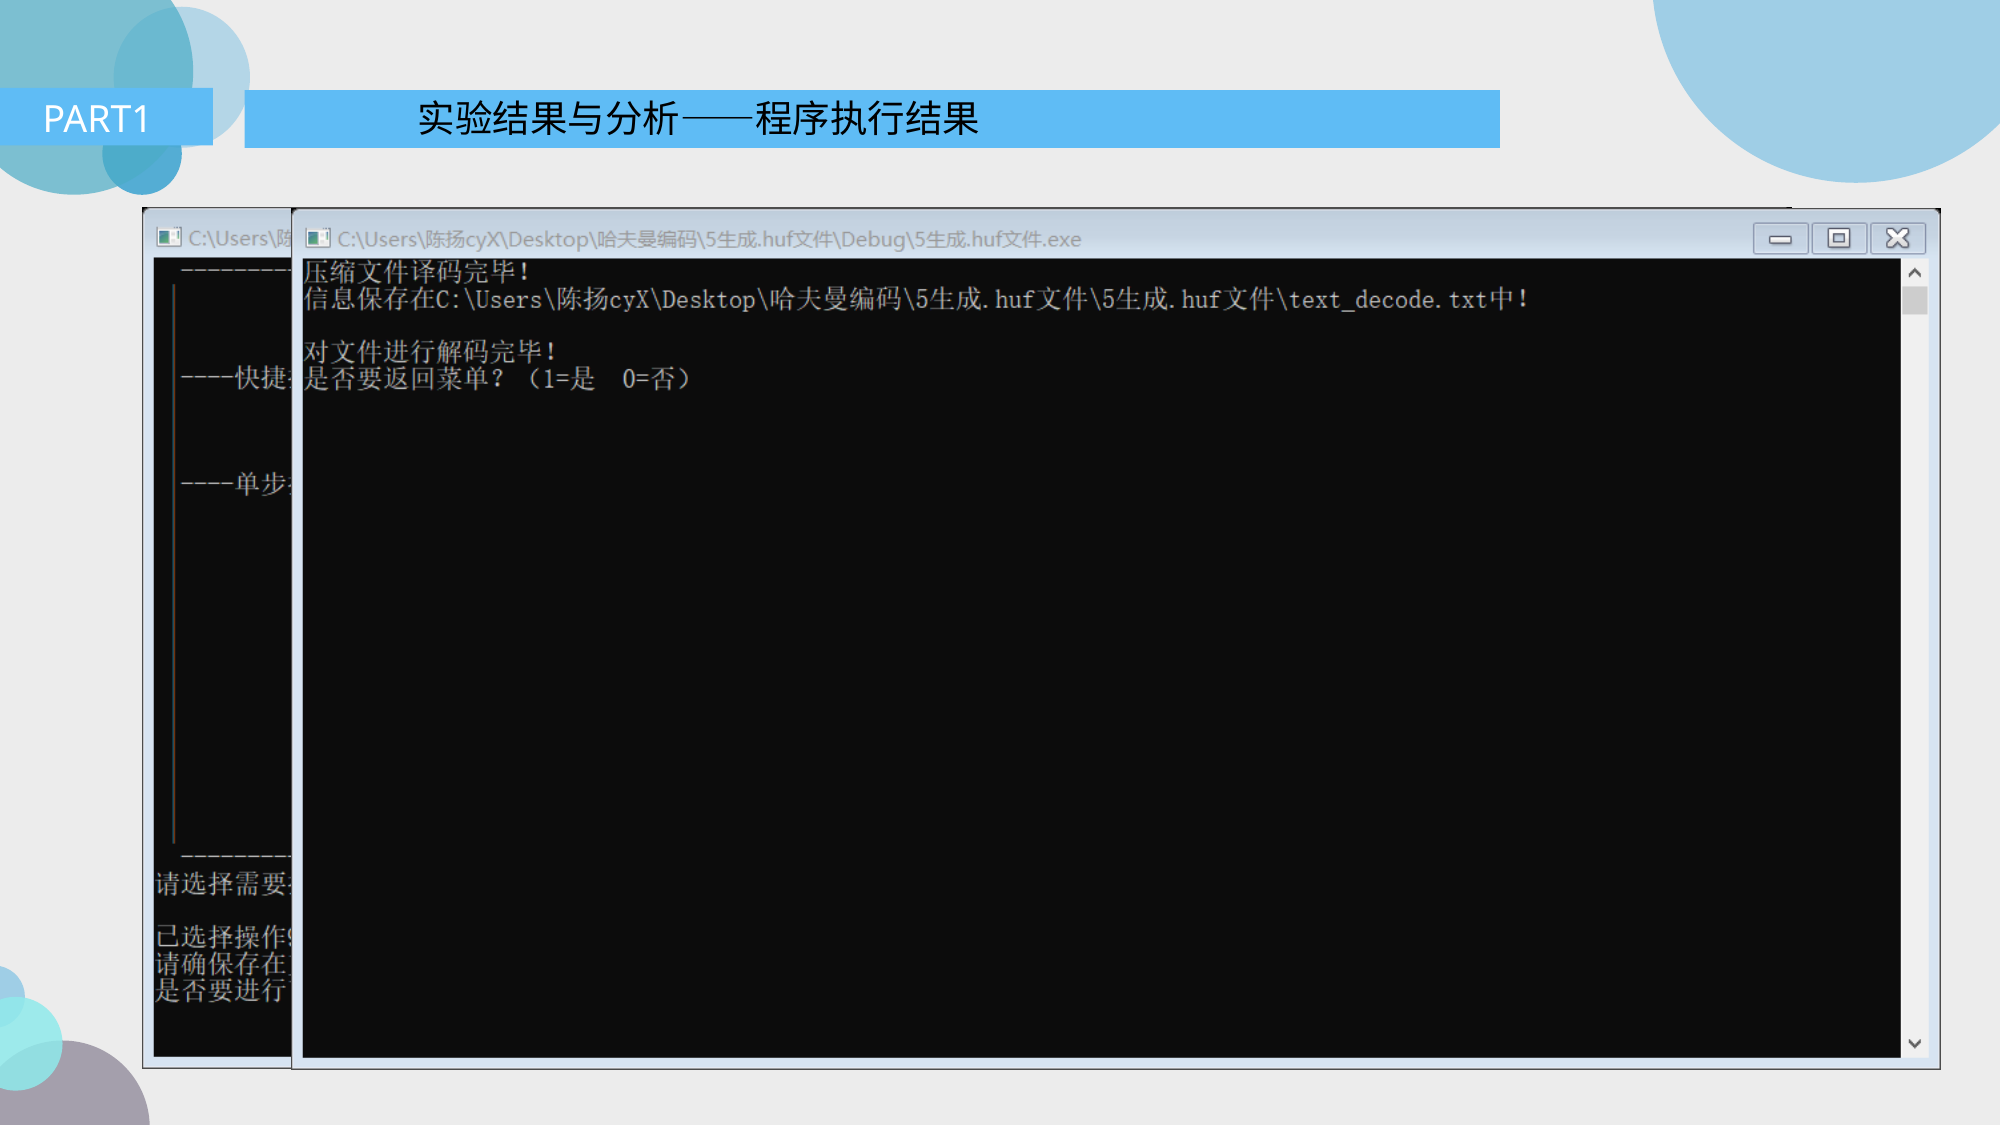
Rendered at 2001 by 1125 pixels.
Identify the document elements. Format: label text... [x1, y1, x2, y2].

text_box [1653, 0, 2000, 183]
text_box 实验结果与分析——程序执行结果 [403, 87, 1159, 148]
picture [141, 207, 1941, 1070]
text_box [0, 0, 250, 195]
text_box [250, 89, 1501, 149]
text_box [0, 966, 150, 1125]
